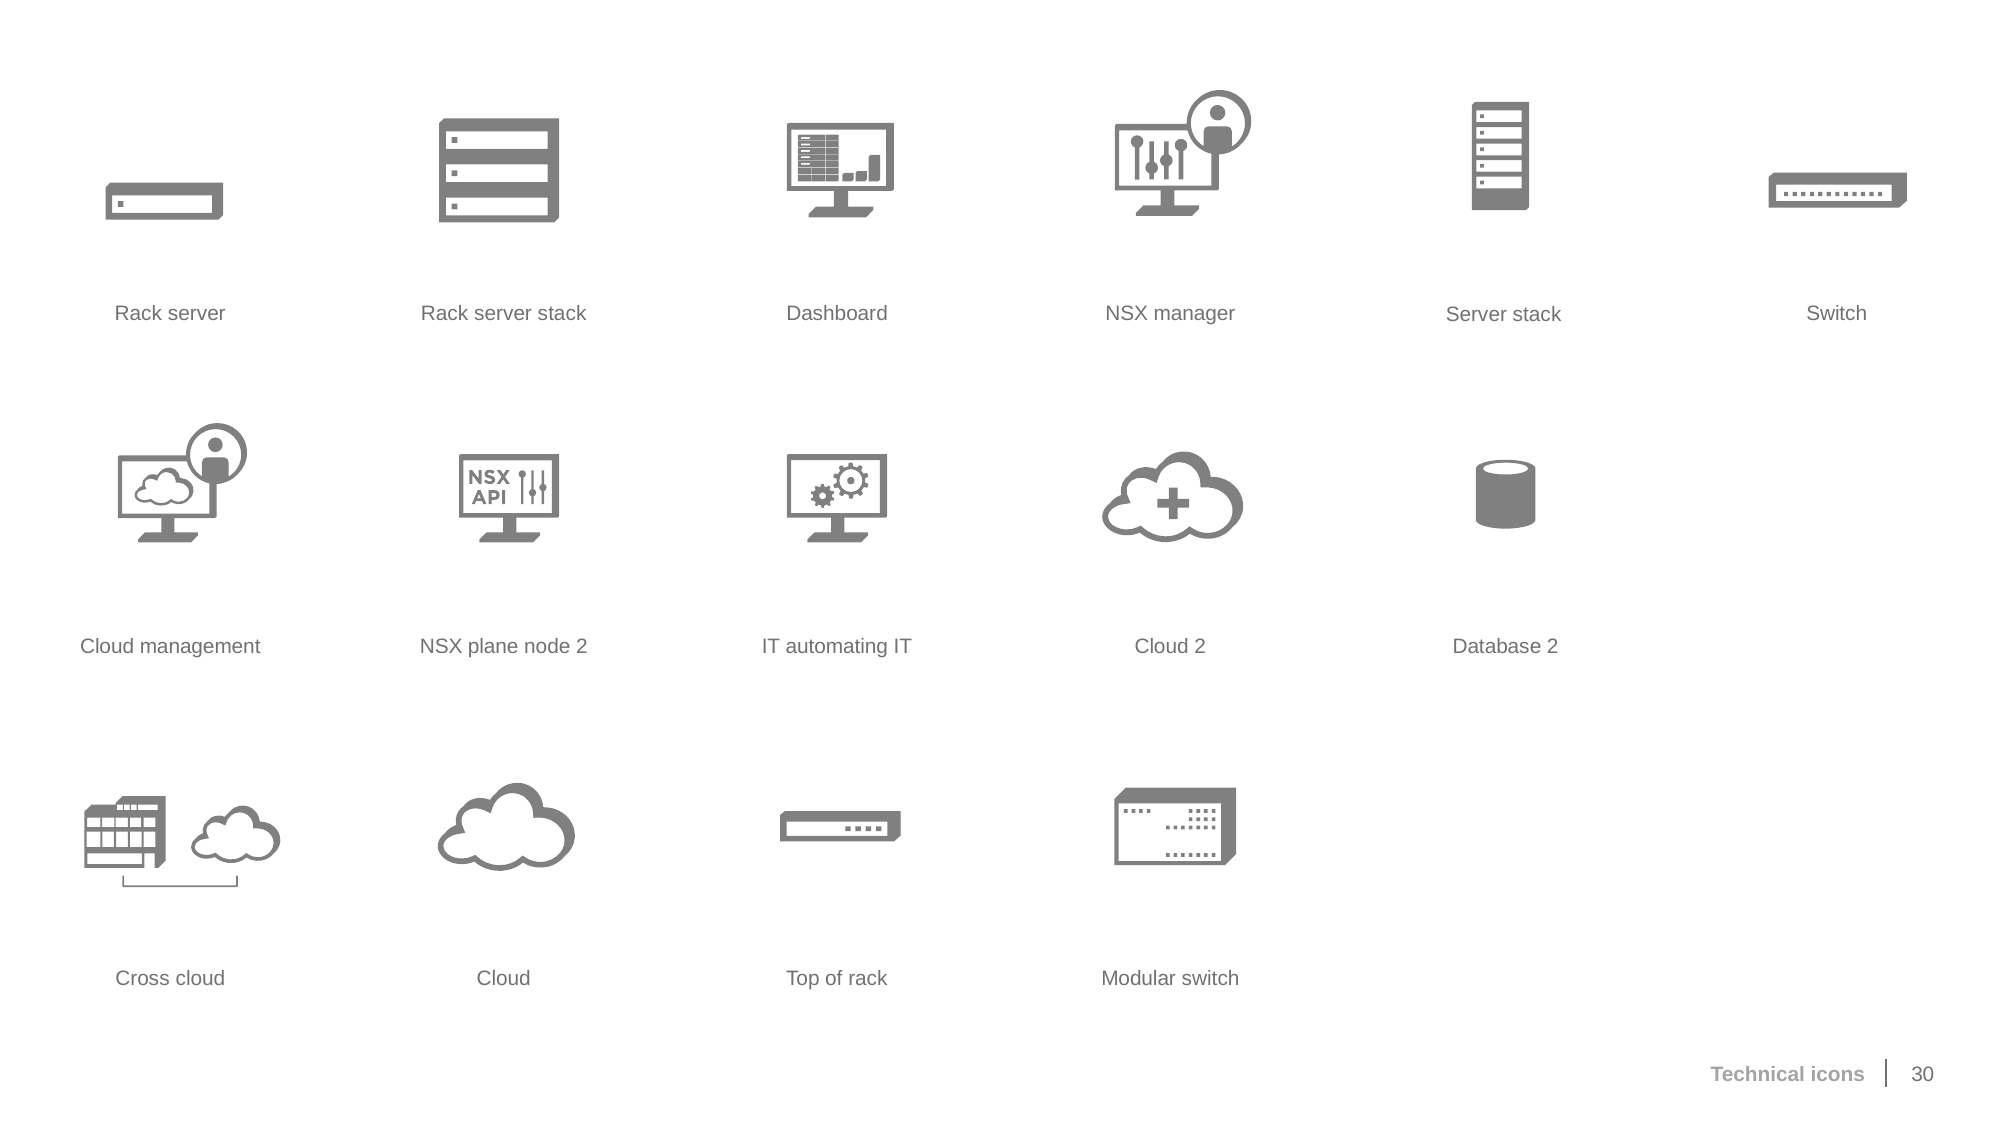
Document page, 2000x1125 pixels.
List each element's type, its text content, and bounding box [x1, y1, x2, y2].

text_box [1114, 787, 1237, 866]
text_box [1101, 450, 1244, 543]
text_box IT automating IT [666, 627, 1000, 666]
text_box Modular switch [1000, 960, 1333, 999]
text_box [786, 122, 895, 218]
text_box NSX plane node 2 [333, 627, 666, 666]
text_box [1114, 89, 1252, 217]
text_box Cross cloud [0, 960, 333, 999]
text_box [117, 422, 248, 543]
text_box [438, 118, 560, 223]
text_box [84, 795, 281, 888]
text_box [437, 782, 575, 871]
footer Technical icons [1015, 1060, 1865, 1086]
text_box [105, 182, 224, 220]
text_box Dashboard [666, 294, 1000, 333]
text_box Rack server stack [333, 294, 666, 333]
text_box Cloud management [0, 627, 333, 666]
slide_number 30 [1885, 1060, 1960, 1085]
text_box Database 2 [1335, 628, 1669, 666]
text_box Server stack [1333, 295, 1666, 334]
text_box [779, 810, 901, 842]
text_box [458, 453, 560, 543]
text_box Cloud 2 [1000, 627, 1333, 666]
text_box Rack server [0, 294, 333, 333]
text_box [1475, 459, 1536, 529]
text_box Switch [1666, 295, 2000, 334]
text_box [786, 453, 888, 543]
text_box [1768, 172, 1908, 208]
text_box Top of rack [666, 960, 1000, 999]
text_box NSX manager [1000, 294, 1333, 333]
text_box Cloud [333, 960, 666, 999]
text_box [1471, 101, 1530, 211]
